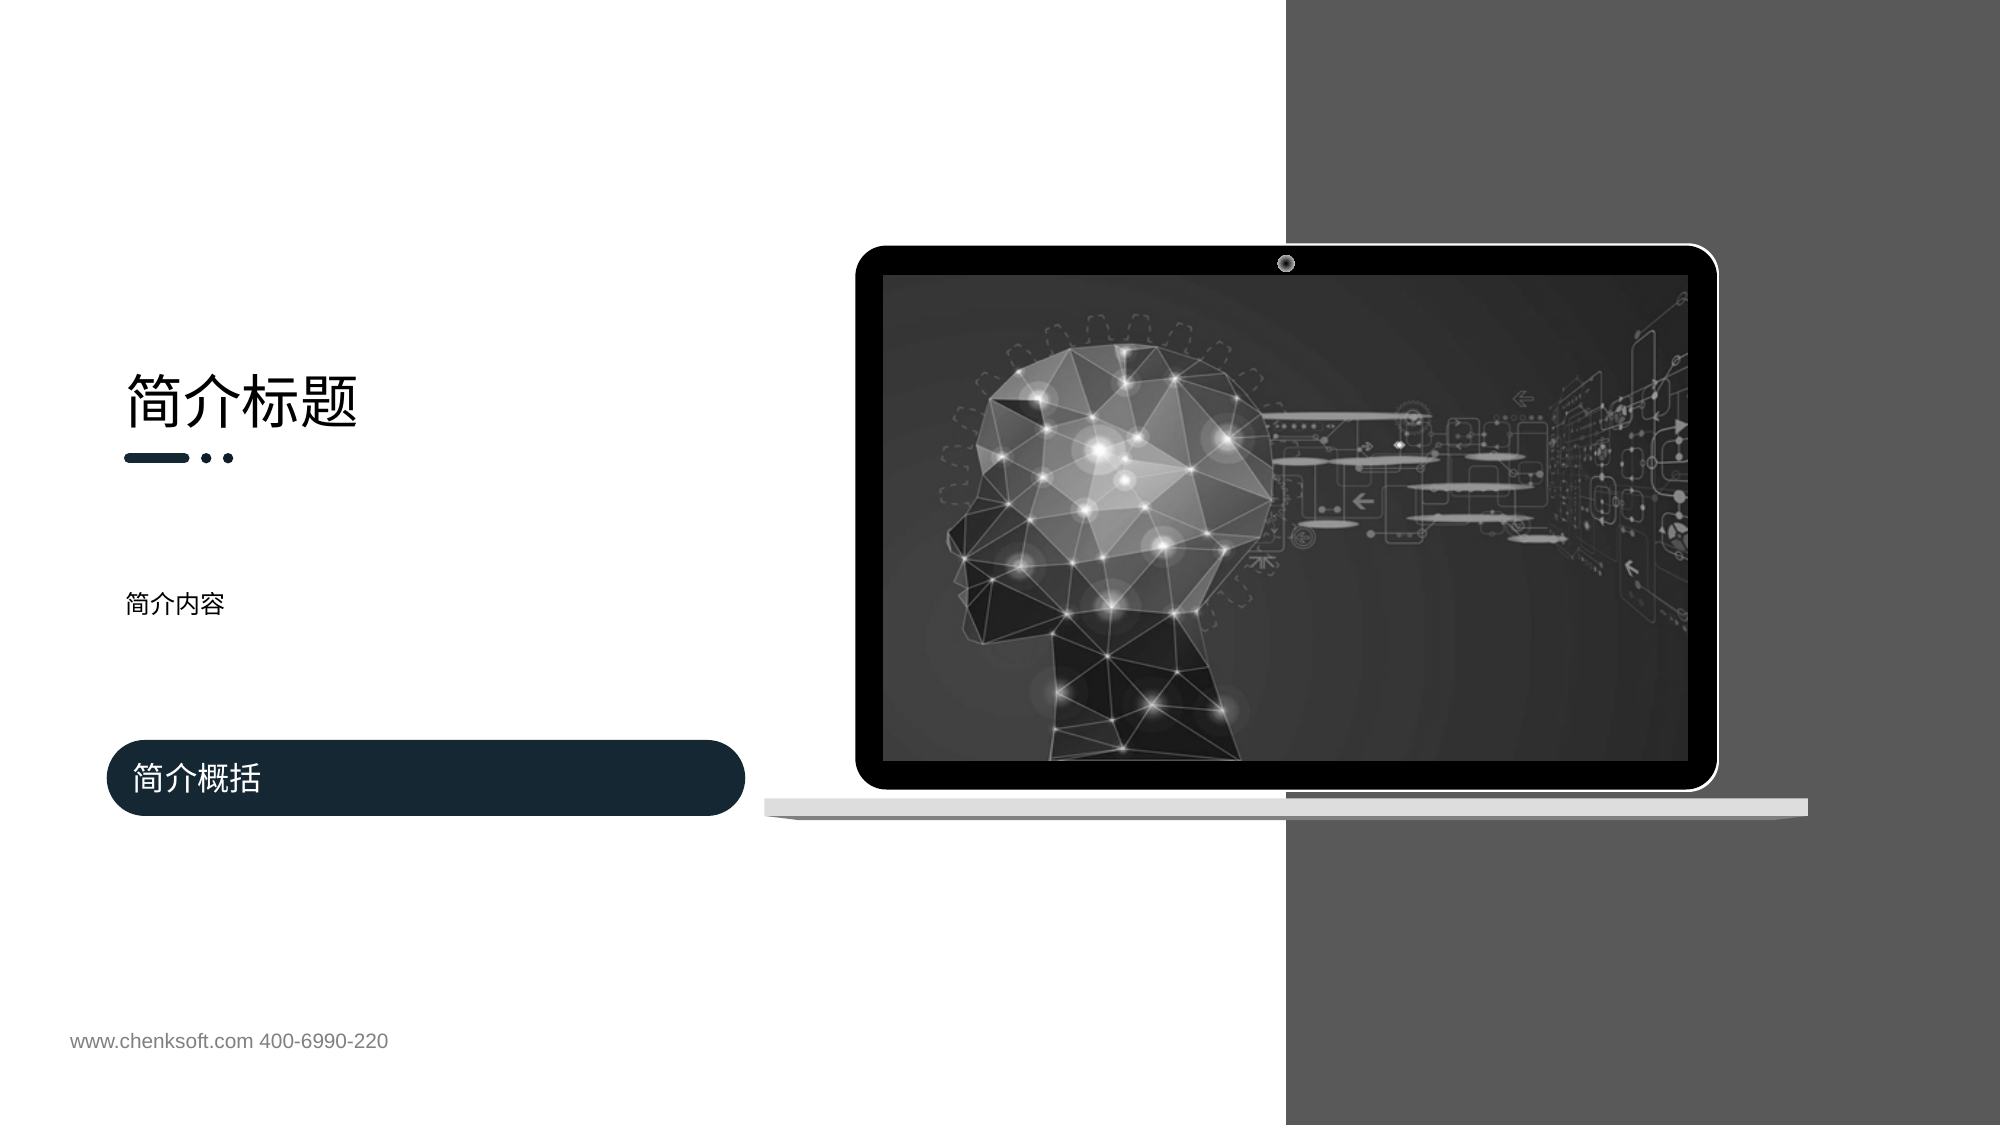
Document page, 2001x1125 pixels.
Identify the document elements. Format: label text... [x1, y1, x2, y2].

picture [883, 275, 1688, 761]
text_box [1285, 0, 2000, 1125]
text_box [764, 798, 1808, 821]
text_box 简介标题 [110, 352, 815, 443]
text_box 简介内容 [110, 468, 777, 724]
text_box 简介概括 [105, 738, 747, 817]
footer www.chenksoft.com 400-6990-220 [55, 1023, 735, 1058]
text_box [853, 243, 1720, 792]
